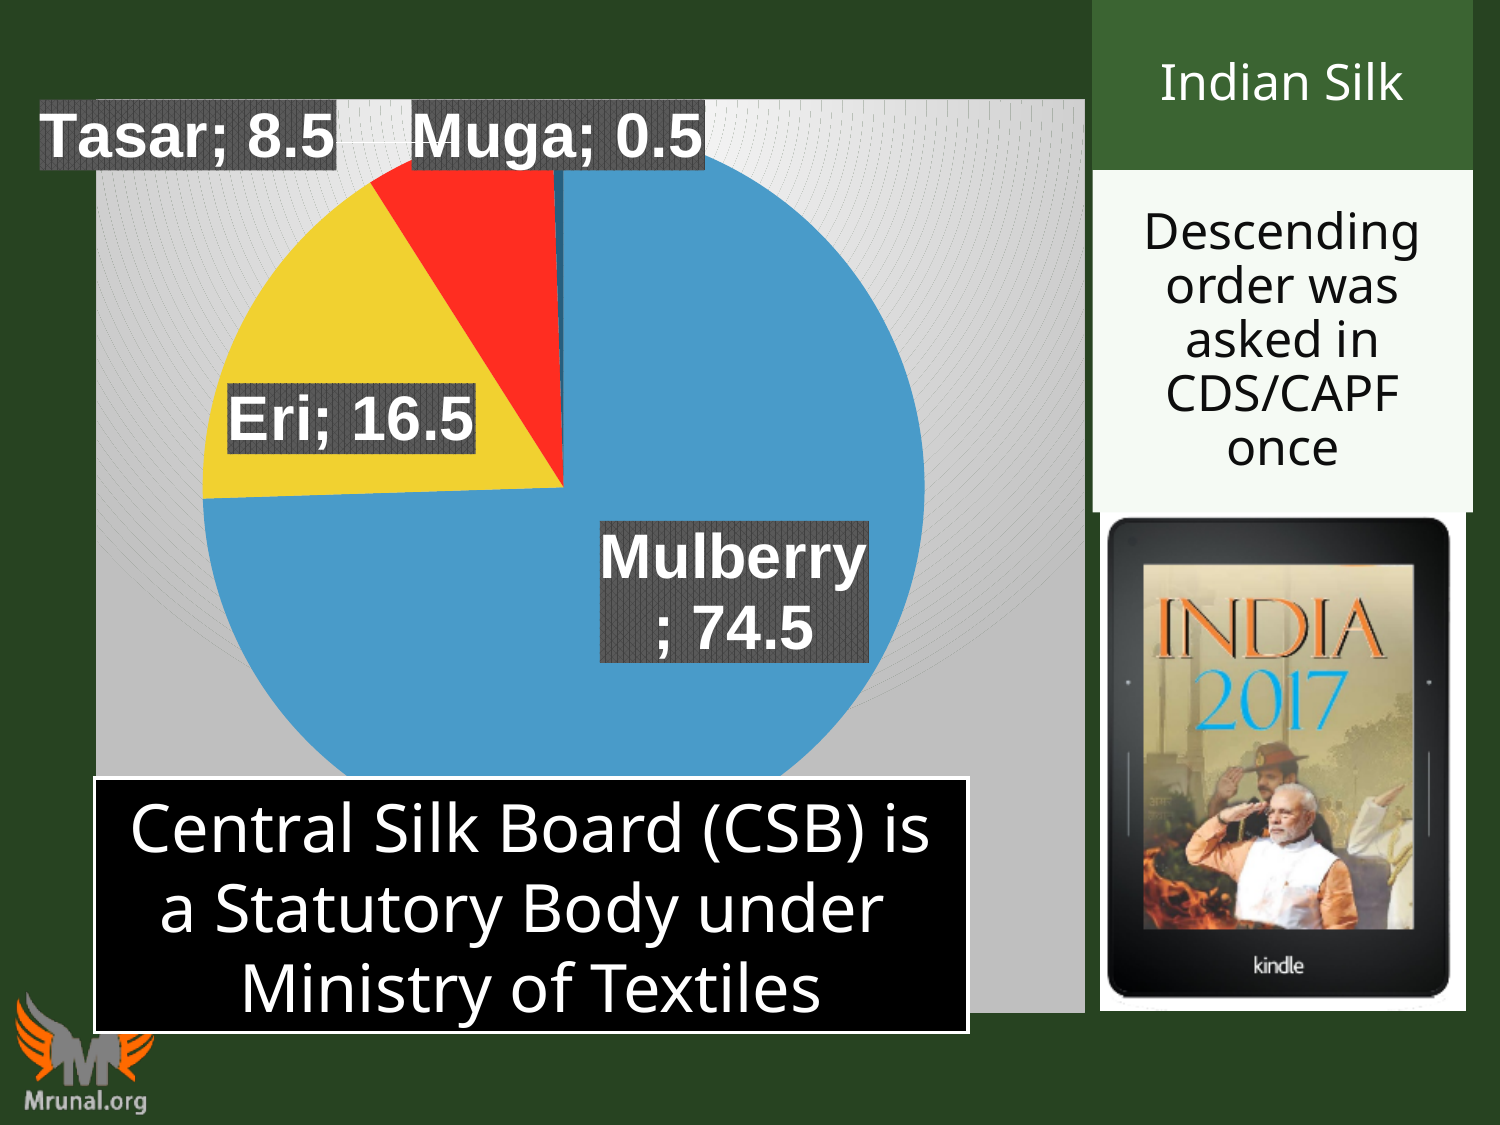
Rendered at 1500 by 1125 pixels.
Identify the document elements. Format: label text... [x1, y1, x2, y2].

picture [12, 987, 161, 1120]
list Indian Silk [1092, 0, 1473, 170]
chart [39, 47, 1086, 1014]
text_box Central Silk Board (CSB) is a Statutory Body under Ministry of Textiles [93, 1014, 970, 1034]
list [1100, 512, 1466, 1011]
title Descending order was asked in CDS/CAPF once [1092, 170, 1473, 513]
